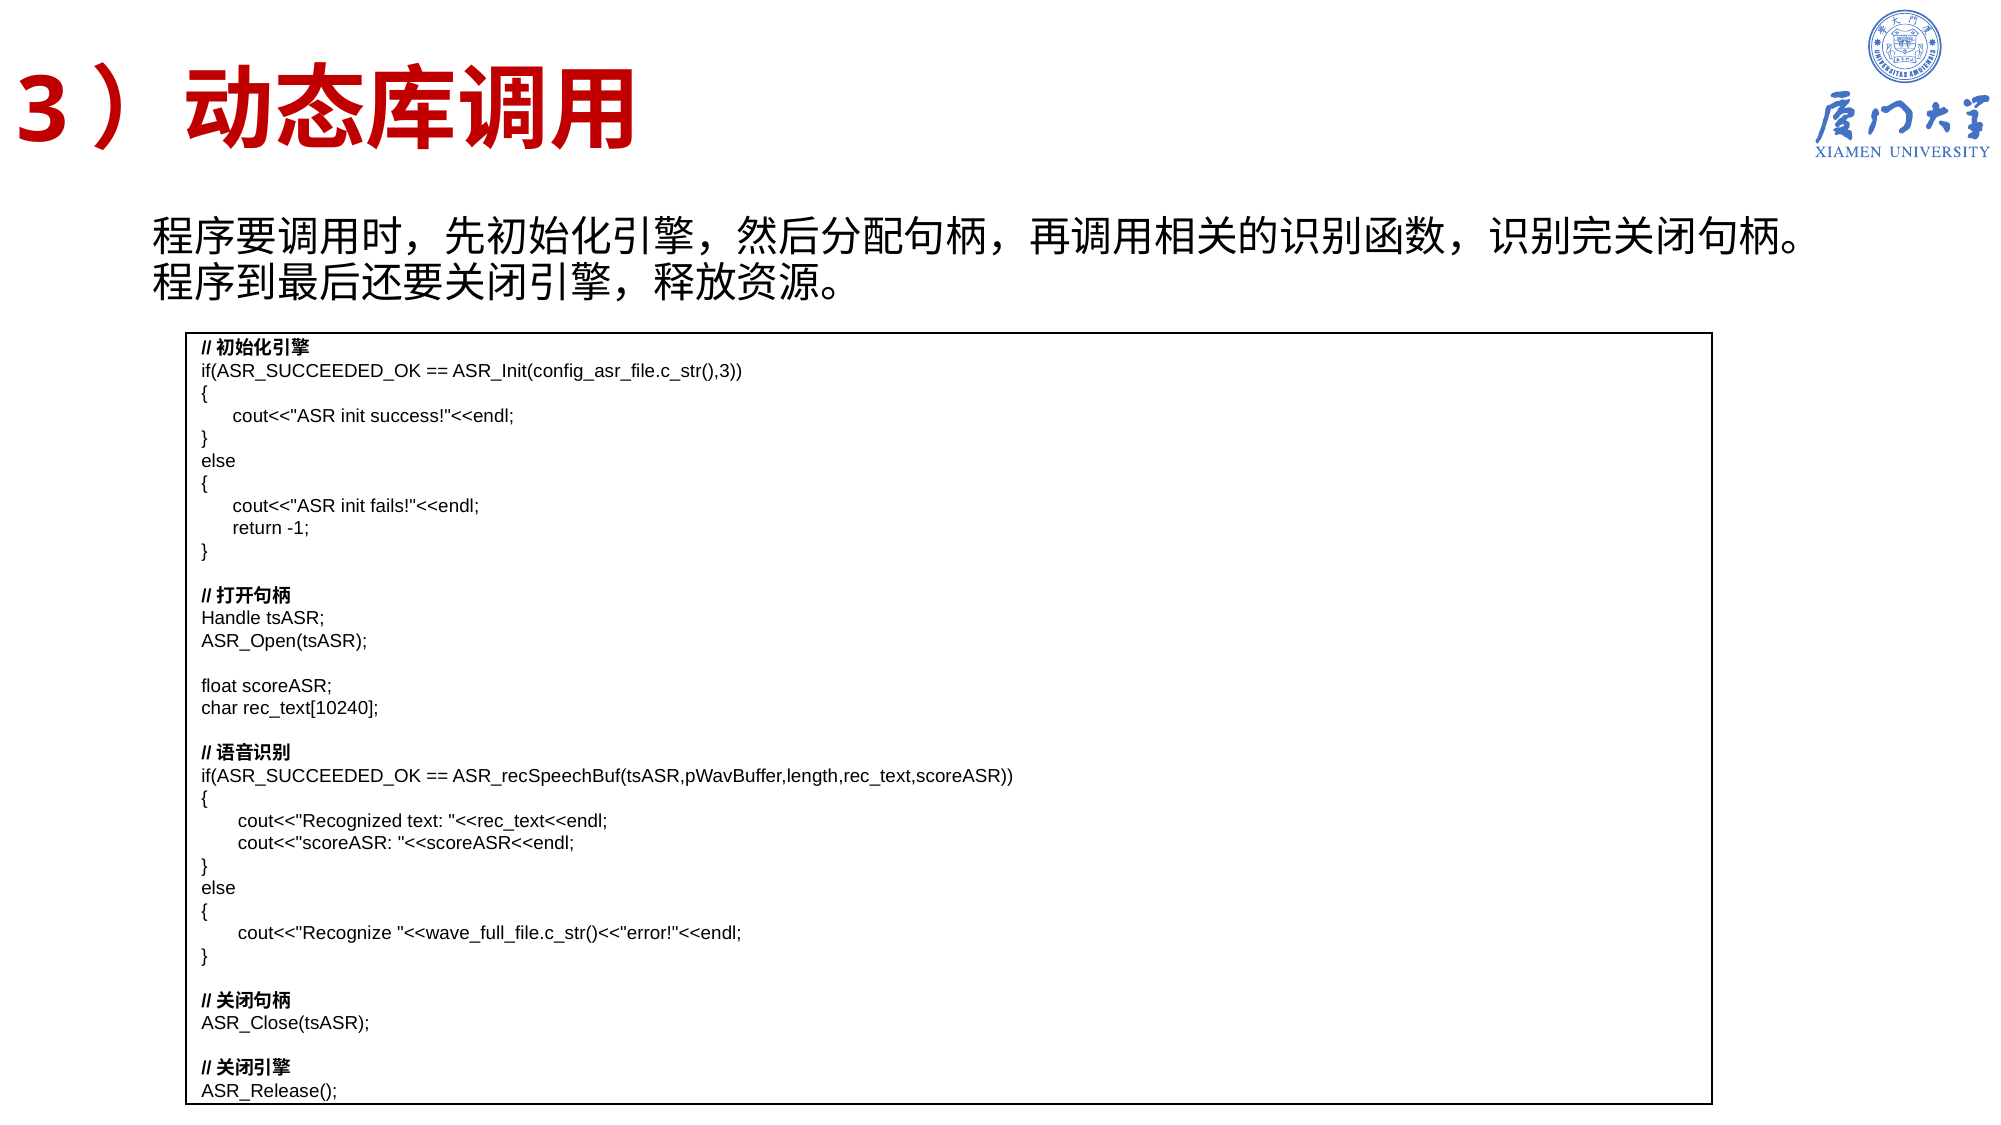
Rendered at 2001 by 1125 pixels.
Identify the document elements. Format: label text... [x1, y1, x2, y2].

text_box //初始化引擎 if(ASR_SUCCEEDED_OK == ASR_Init(config_asr_file.c_str(),3)) { cout<<"ASR init success!"<<endl; } else { cout<<"ASR init fails!"<<endl; return -1; } //打开句柄 Handle tsASR; ASR_Open(tsASR); float scoreASR; char rec_text[10240]; //语音识别 if(ASR_SUCCEEDED_OK == ASR_recSpeechBuf(tsASR,pWavBuffer,length,rec_text,scoreASR)) { cout<<"Recognized text: "<<rec_text<<endl; cout<<"scoreASR: "<<scoreASR<<endl; } else { cout<<"Recognize "<<wave_full_file.c_str()<<"error!"<<endl; } //关闭句柄 ASR_Close(tsASR); //关闭引擎 ASR_Release(); [185, 332, 1713, 1105]
title 3）动态库调用 [1, 3, 1727, 221]
list 程序要调用时，先初始化引擎，然后分配句柄，再调用相关的识别函数，识别完关闭句柄。程序到最后还要关闭引擎，释放资源。 [137, 208, 1863, 332]
